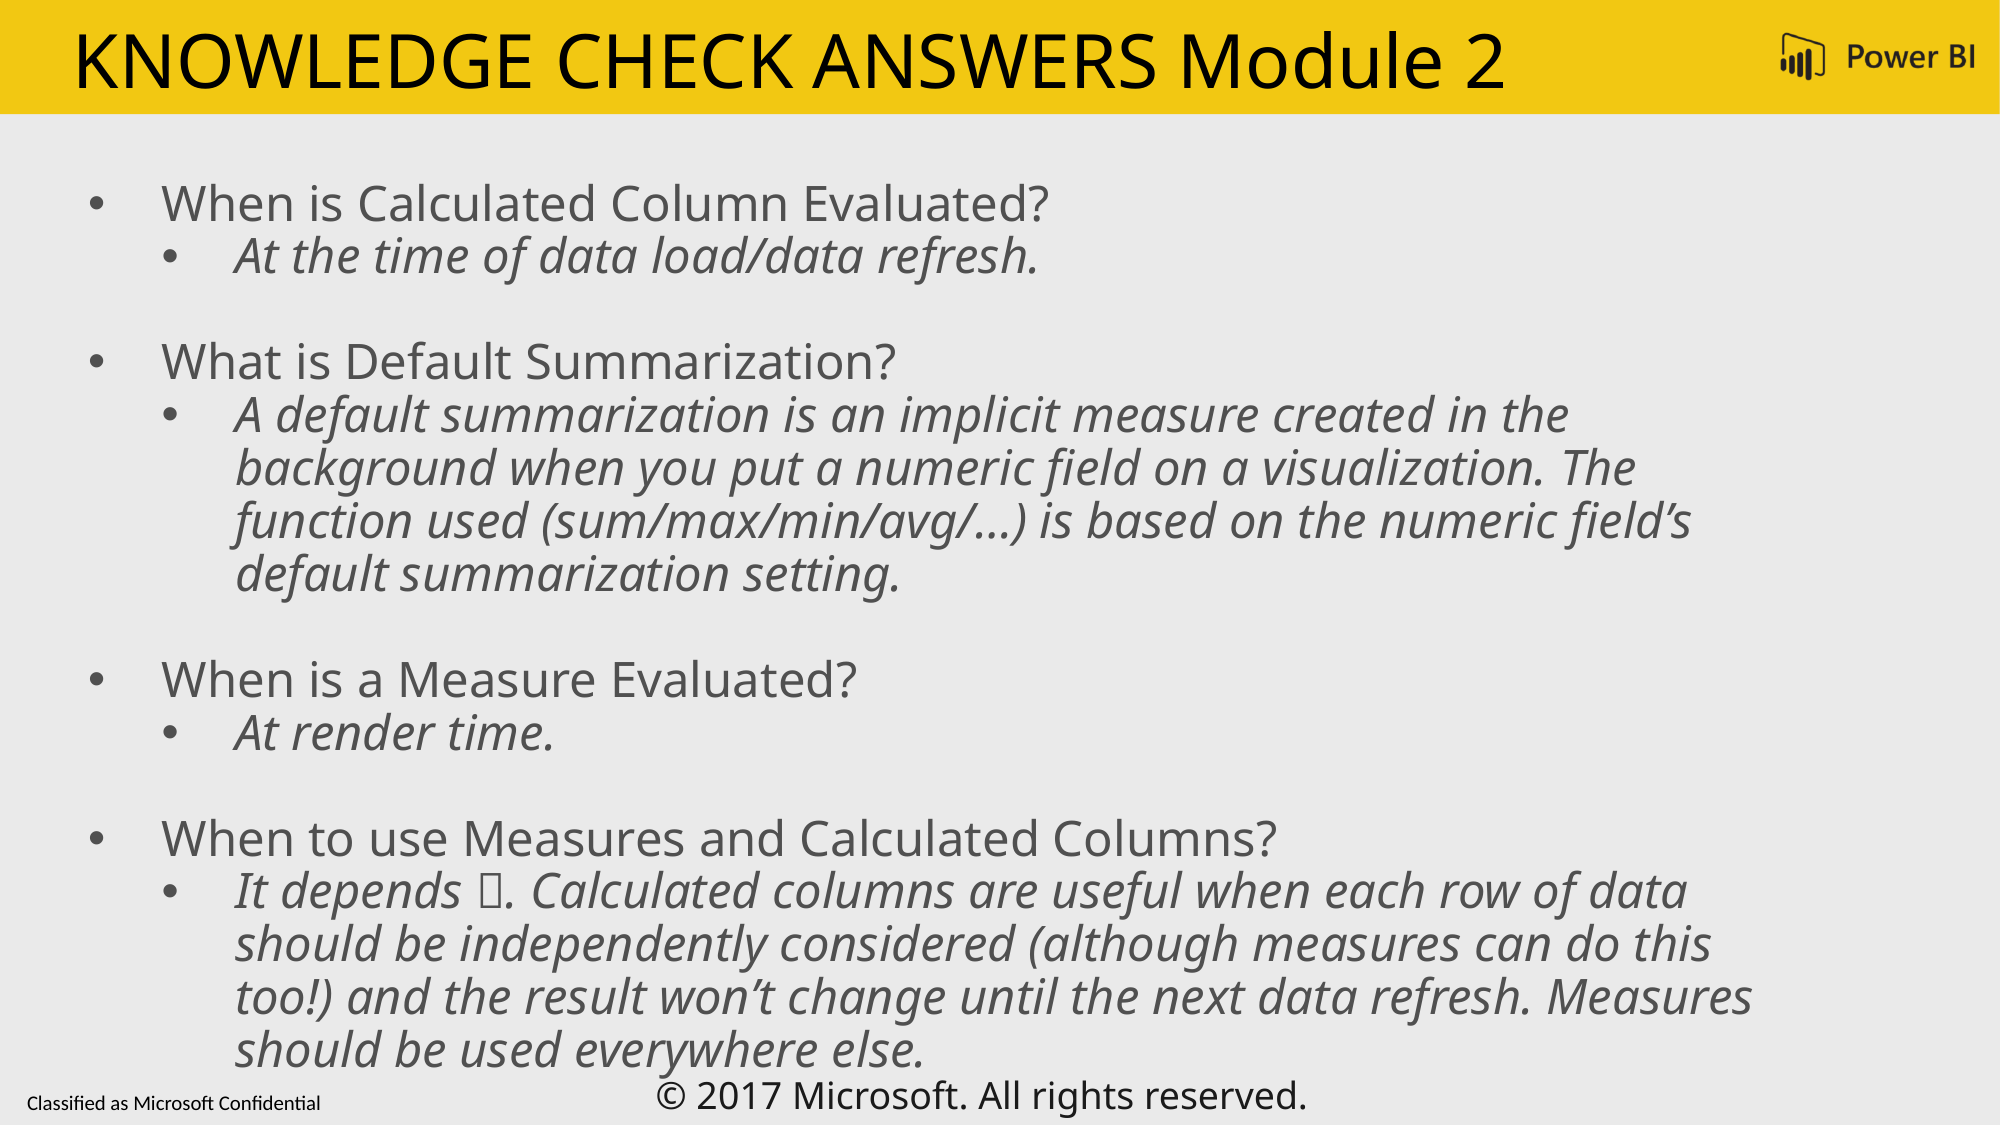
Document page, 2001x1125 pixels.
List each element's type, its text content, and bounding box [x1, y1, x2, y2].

text_box When is Calculated Column Evaluated? At the time of data load/data refresh. What is Default Summarization? A default summarization is an implicit measure created in the background when you put a numeric field on a visualization. The function used (sum/max/min/avg/…) is based on the numeric field’s default summarization setting. When is a Measure Evaluated? At render time. When to use Measures and Calculated Columns? It depends . Calculated columns are useful when each row of data should be independently considered (although measures can do this too!) and the result won’t change until the next data refresh. Measures should be used everywhere else. [58, 154, 1800, 1103]
text_box KNOWLEDGE CHECK ANSWERS Module 2 [58, 5, 1879, 111]
text_box [0, 0, 2000, 115]
picture [1768, 23, 1985, 91]
